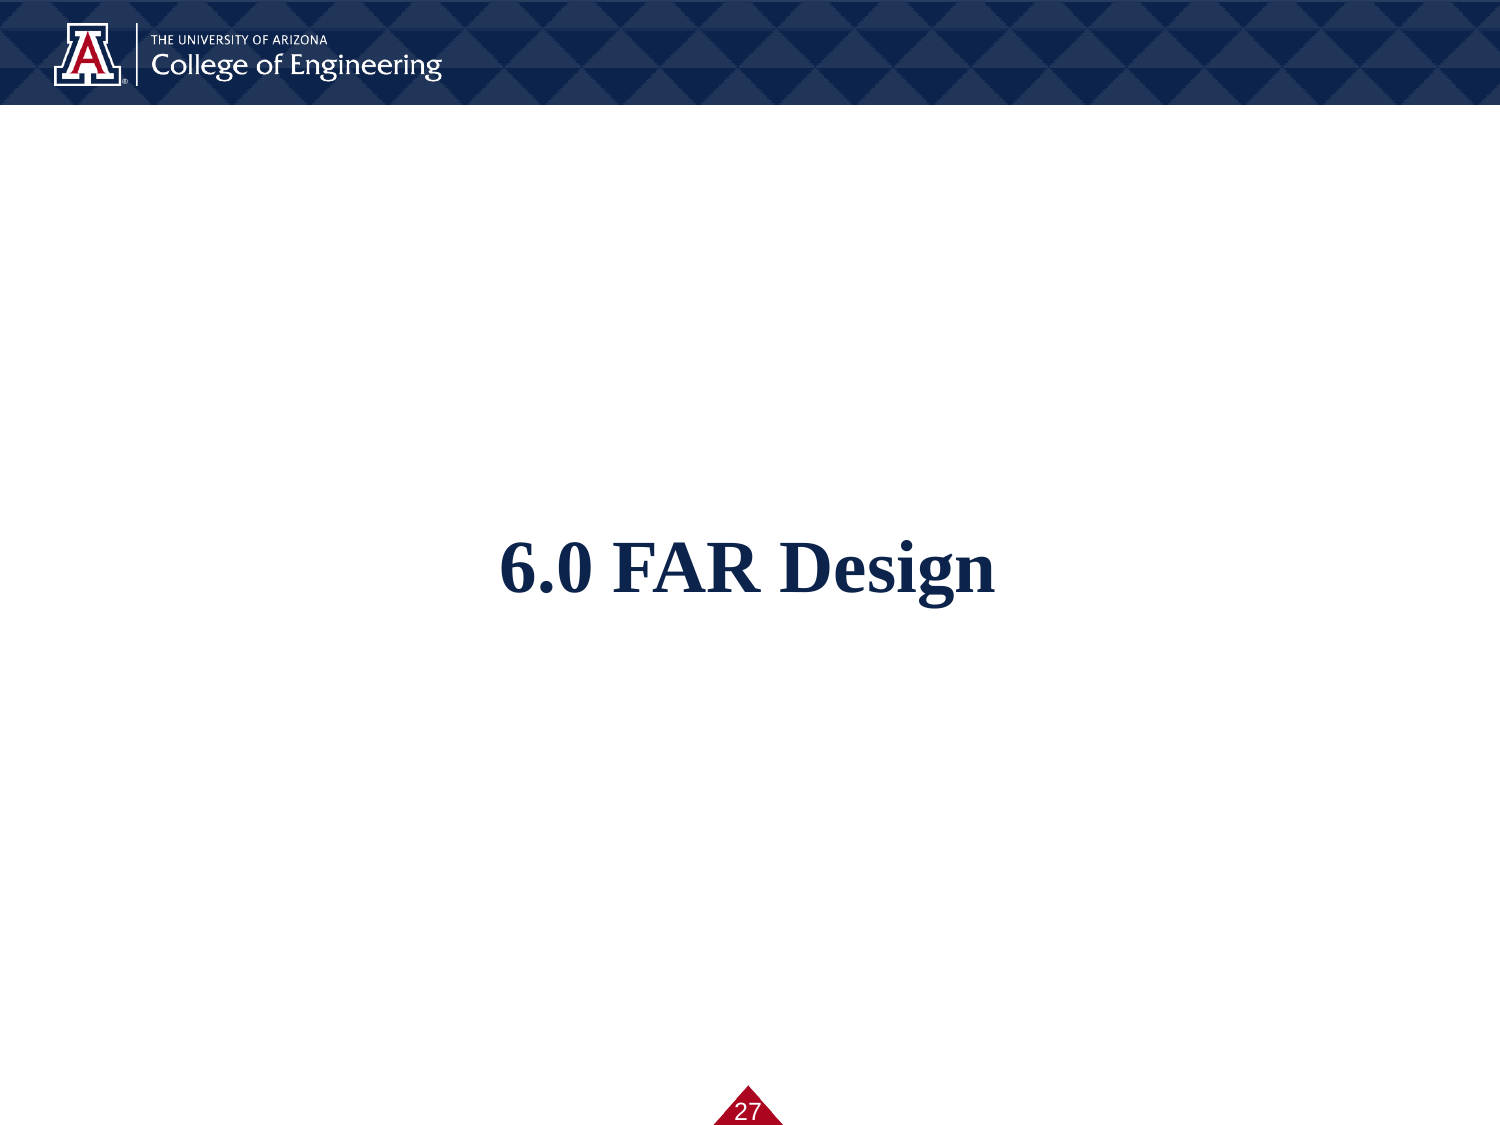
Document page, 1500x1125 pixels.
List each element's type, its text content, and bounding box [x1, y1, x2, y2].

slide_number ‹#› [715, 1080, 781, 1125]
title 6.0 FAR Design [73, 488, 1424, 637]
picture [54, 23, 442, 86]
